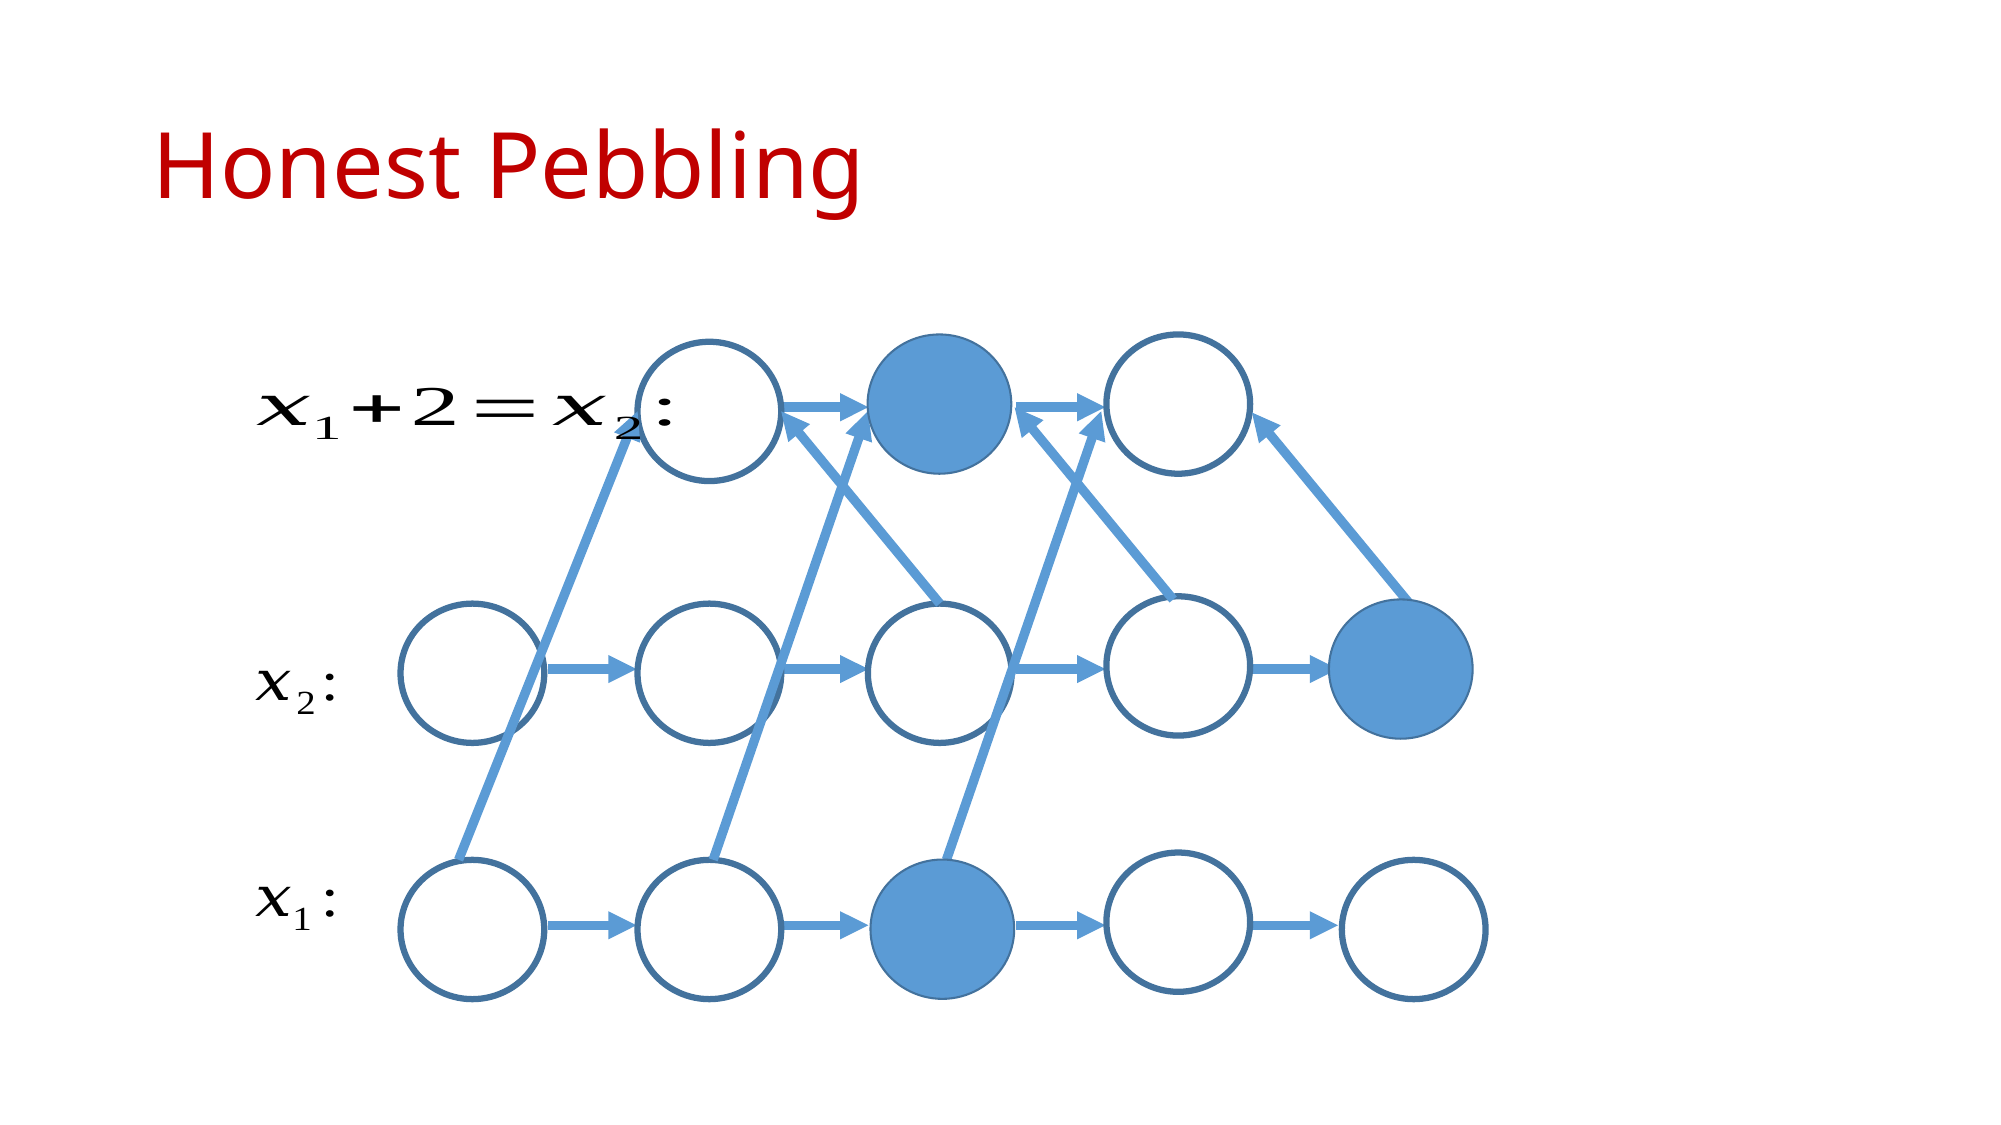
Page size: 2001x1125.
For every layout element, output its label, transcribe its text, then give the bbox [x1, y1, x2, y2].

text_box [636, 340, 783, 483]
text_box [1251, 412, 1411, 605]
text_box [1014, 407, 1174, 600]
text_box [1105, 333, 1252, 475]
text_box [781, 411, 940, 604]
text_box [636, 858, 783, 1001]
text_box [869, 858, 1016, 1000]
text_box [638, 602, 713, 744]
text_box [1105, 595, 1252, 737]
text_box [868, 602, 946, 744]
text_box [399, 603, 458, 743]
title Honest Pebbling [137, 59, 1863, 278]
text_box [946, 411, 1102, 860]
text_box [1327, 599, 1474, 740]
text_box [399, 860, 546, 1001]
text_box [458, 411, 638, 860]
text_box [866, 333, 1013, 475]
text_box [1105, 851, 1252, 993]
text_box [713, 411, 868, 860]
text_box [1340, 858, 1487, 1001]
